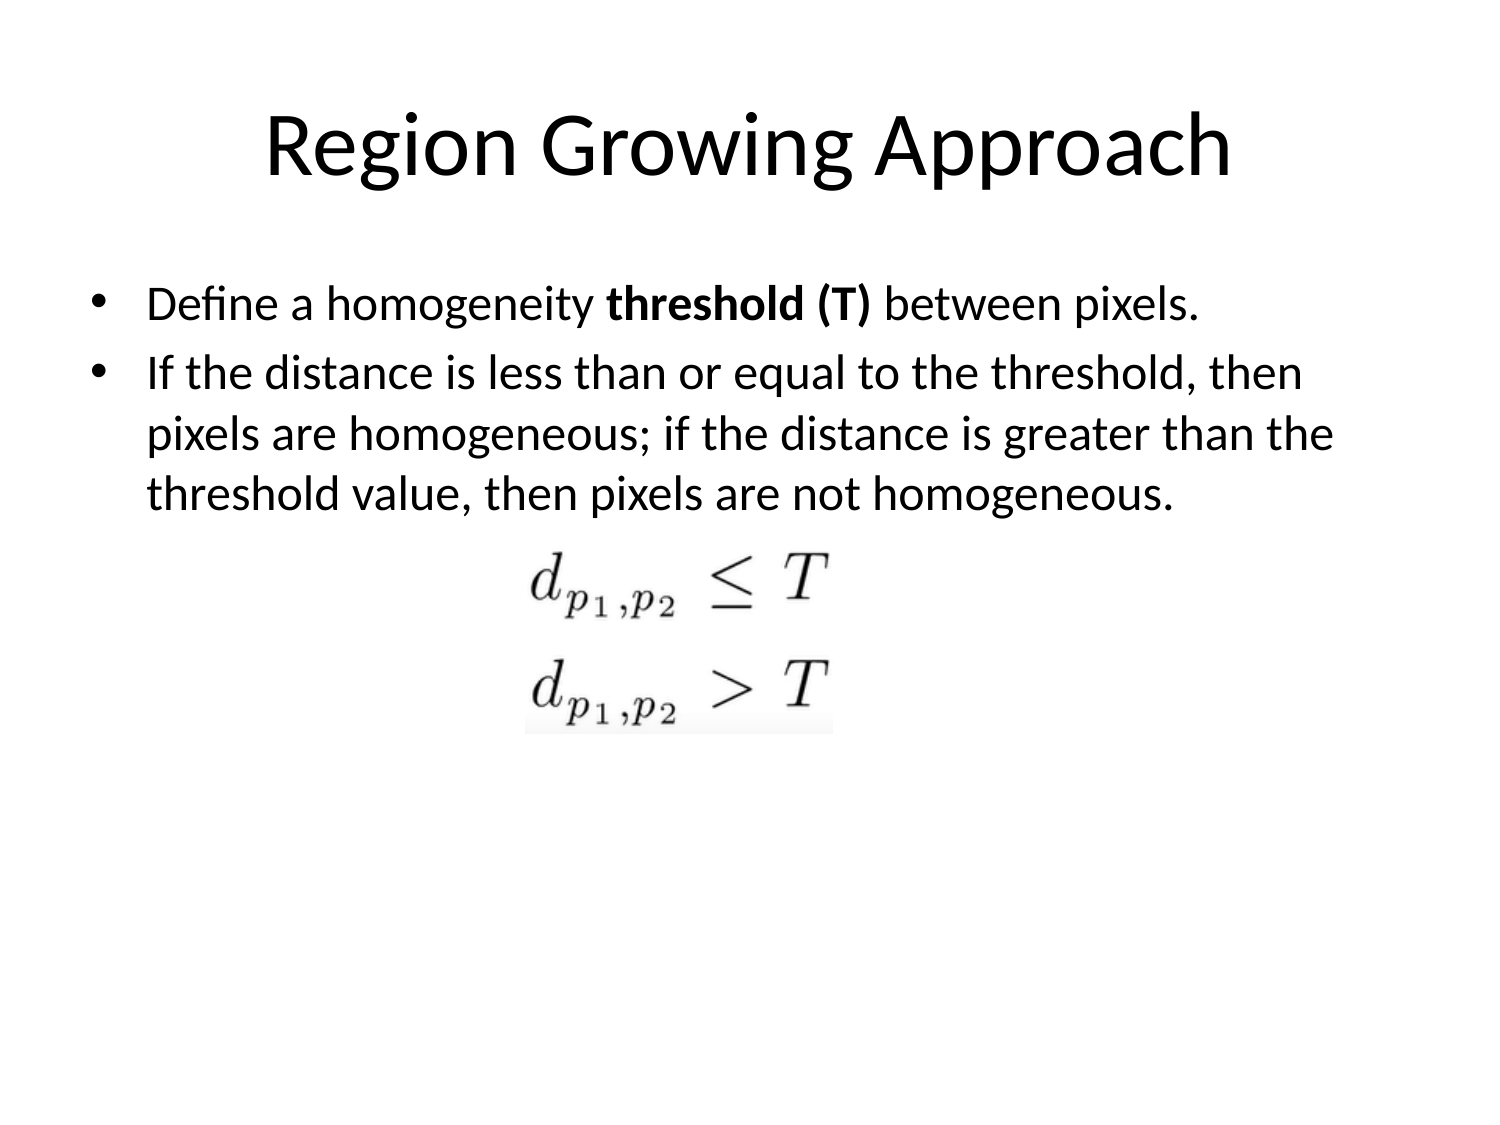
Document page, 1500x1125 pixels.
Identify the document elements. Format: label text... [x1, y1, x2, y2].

title Region Growing Approach [75, 45, 1425, 233]
picture [524, 533, 833, 734]
list Define a homogeneity threshold (T) between pixels. If the distance is less than or equal to the threshold, then pixels are homogeneous; if the distance is greater than the threshold value, then pixels are not homogeneous. [75, 262, 1425, 1005]
